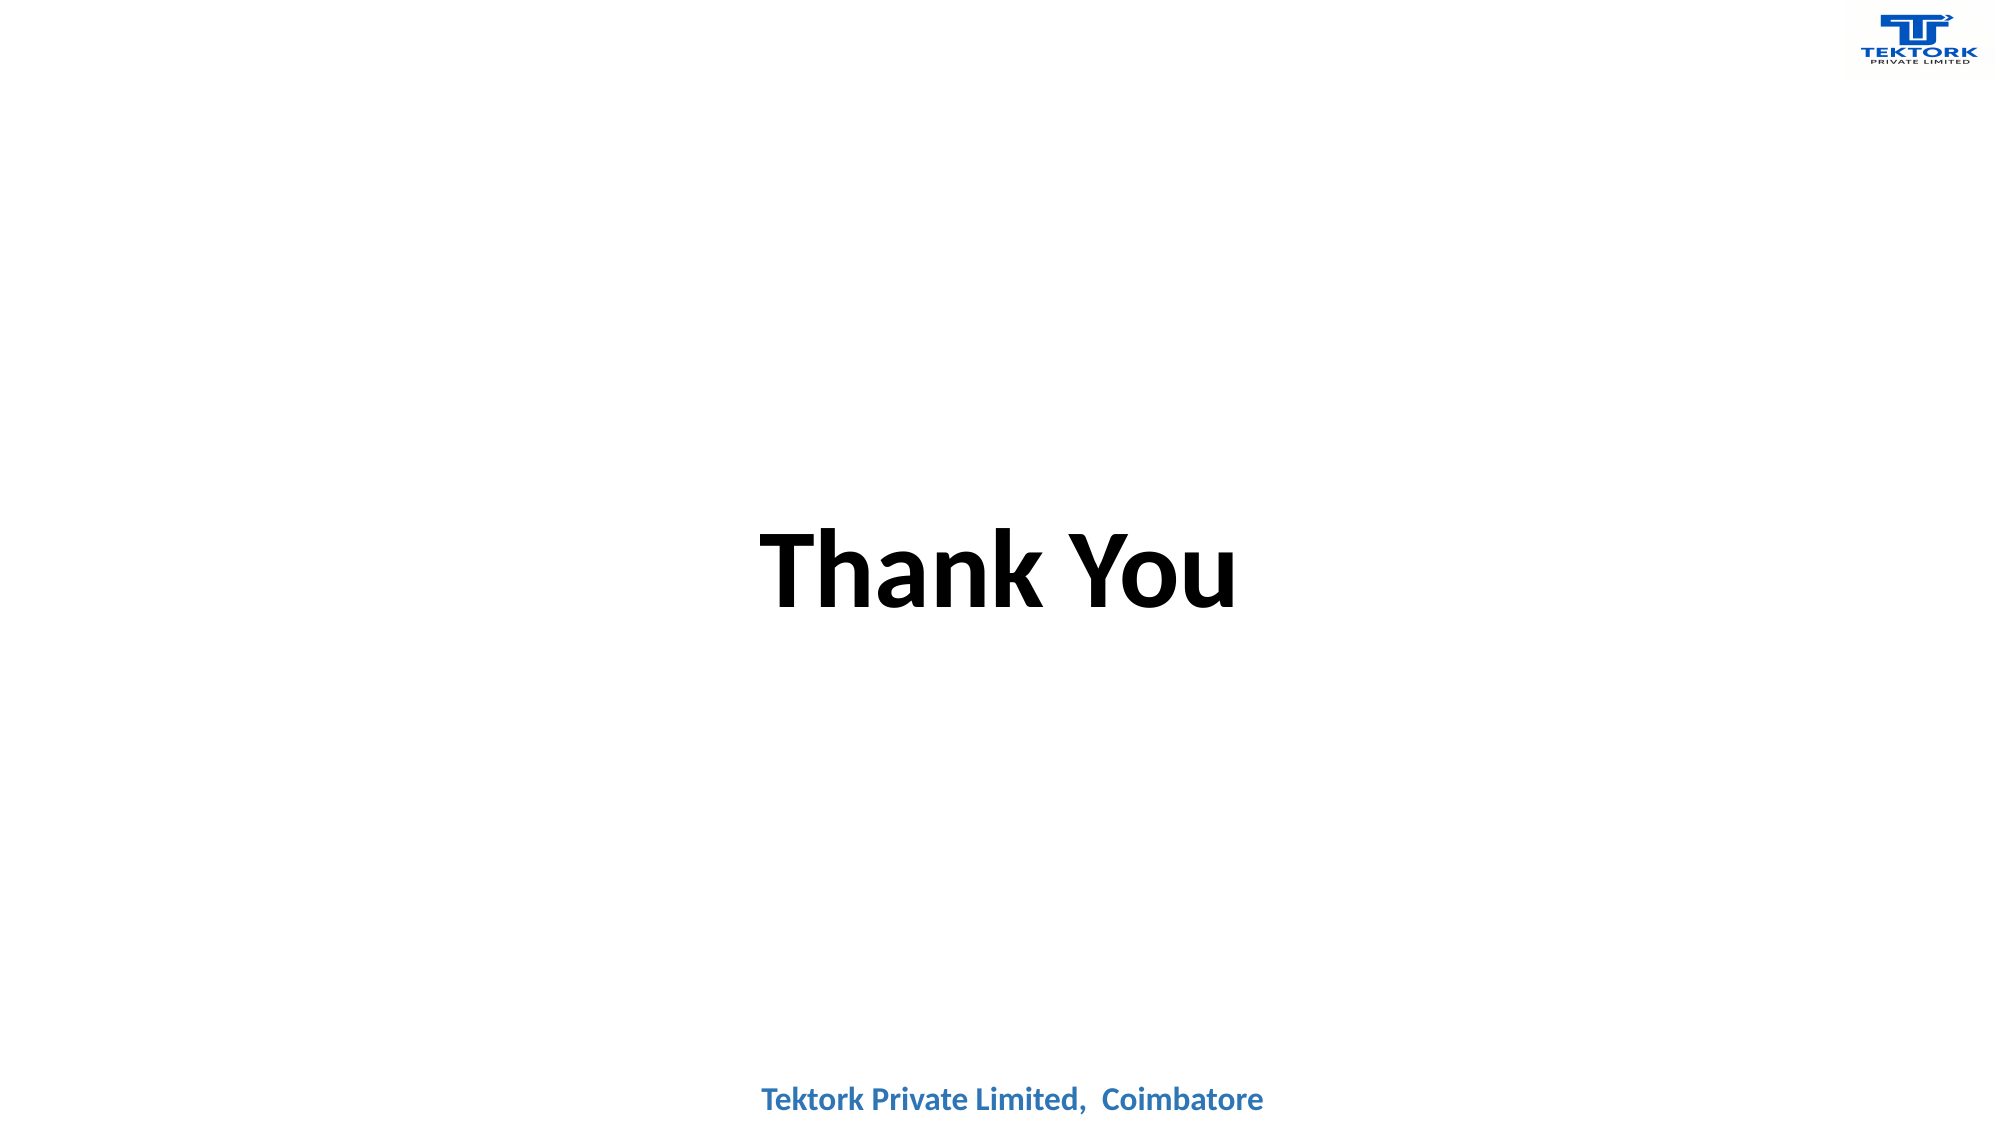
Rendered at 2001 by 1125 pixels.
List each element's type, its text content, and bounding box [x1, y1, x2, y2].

text_box Tektork Private Limited, Coimbatore [419, 1070, 1608, 1125]
picture [1845, 1, 1995, 80]
text_box Thank You [744, 487, 1256, 638]
